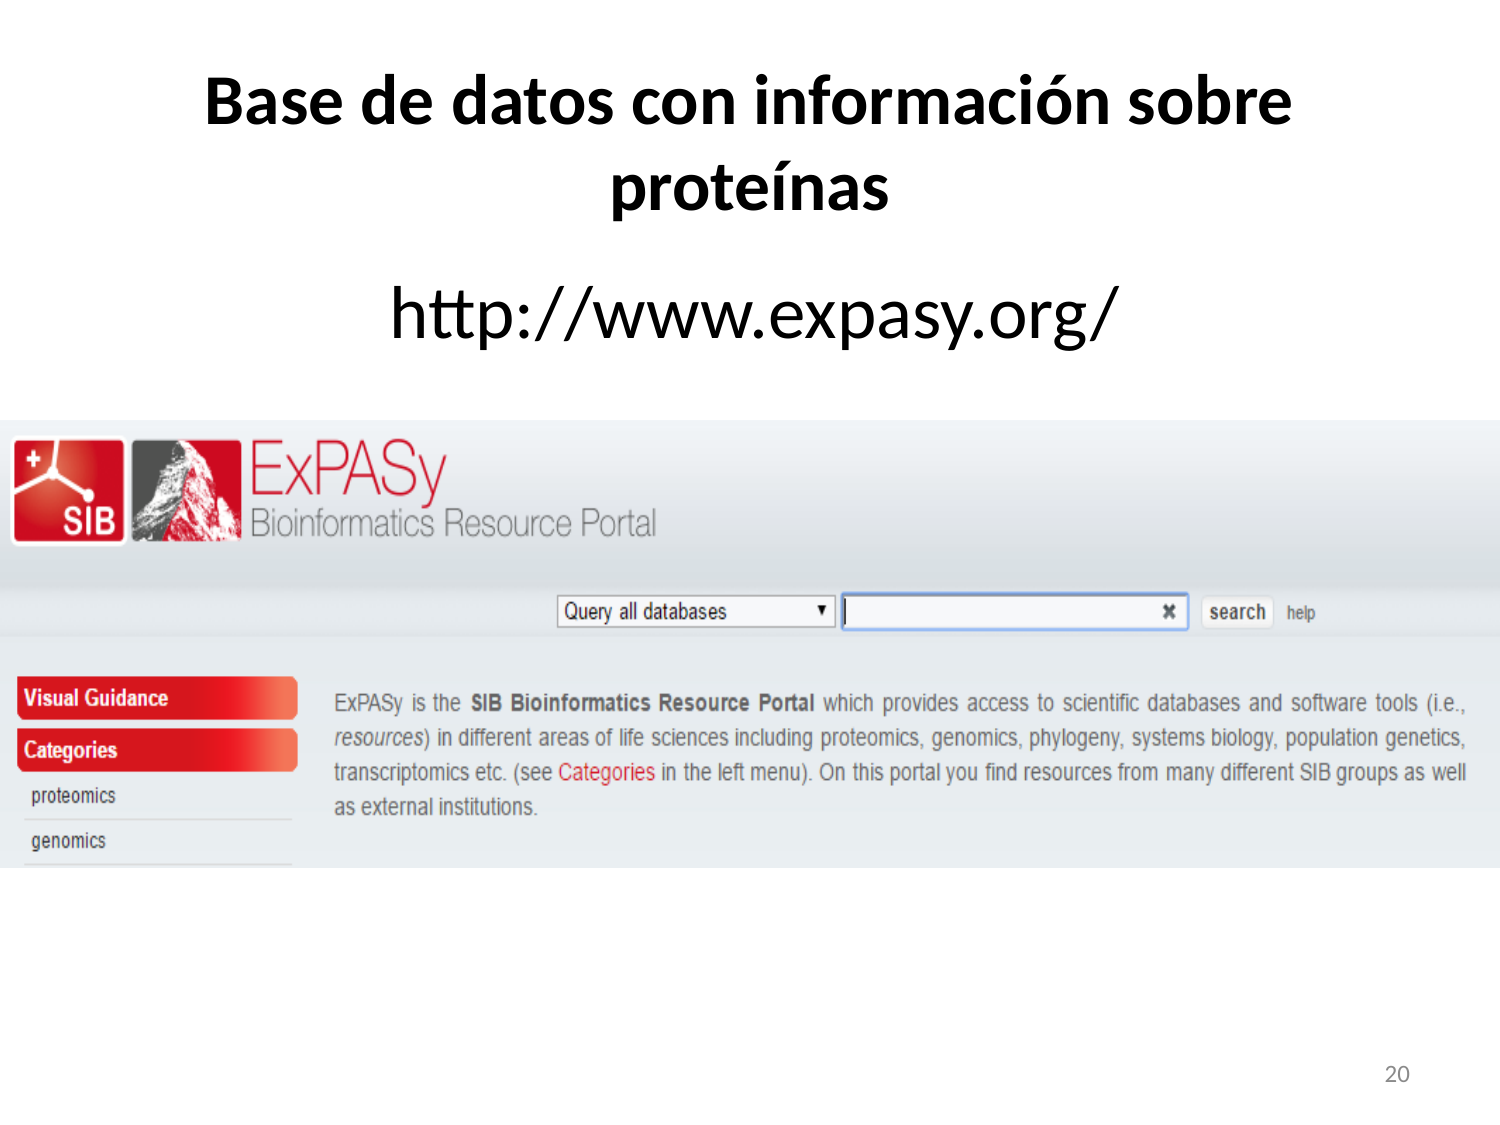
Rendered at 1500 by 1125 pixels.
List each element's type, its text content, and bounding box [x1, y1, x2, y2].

title Base de datos con información sobre proteínas [75, 45, 1425, 233]
slide_number 20 [1074, 1042, 1425, 1103]
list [0, 420, 1500, 869]
text_box http://www.expasy.org/ [122, 231, 1388, 386]
